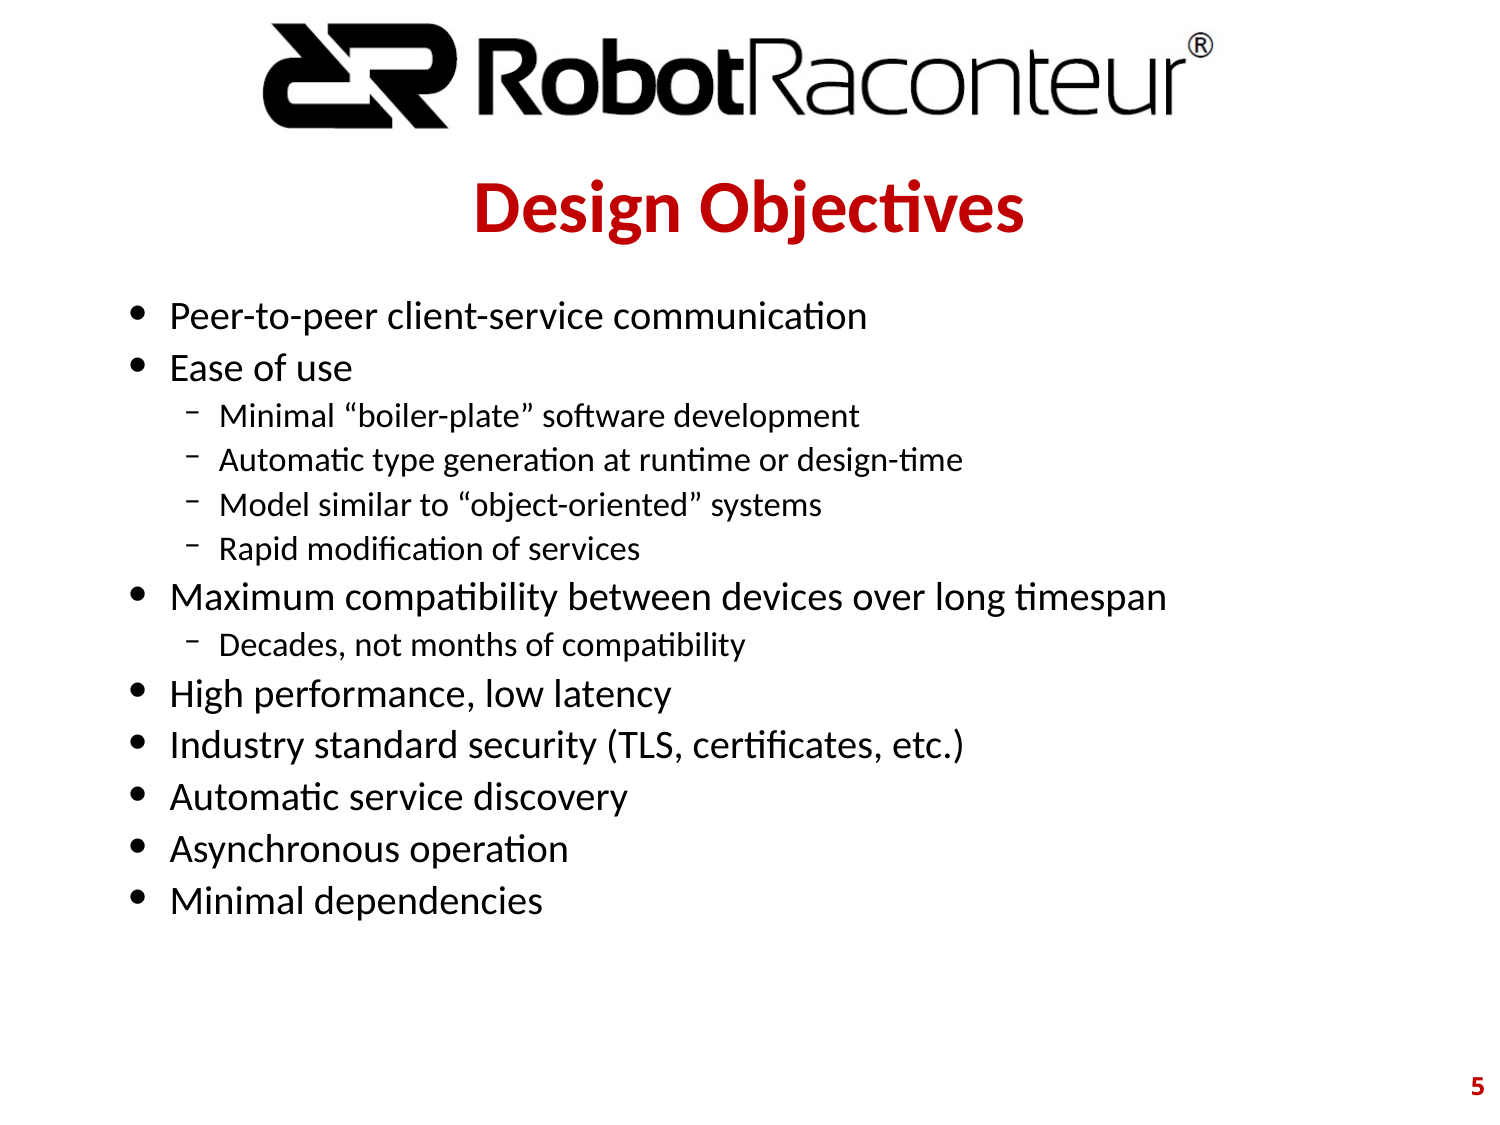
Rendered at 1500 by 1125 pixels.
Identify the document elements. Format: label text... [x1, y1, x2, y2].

picture [253, 12, 1226, 142]
list Peer-to-peer client-service communication Ease of use Minimal “boiler-plate” software development Automatic type generation at runtime or design-time Model similar to “object-oriented” systems Rapid modification of services Maximum compatibility between devices over long timespan Decades, not months of compatibility High performance, low latency Industry standard security (TLS, certificates, etc.) Automatic service discovery Asynchronous operation Minimal dependencies [112, 287, 1388, 1000]
slide_number ‹#› [1187, 1062, 1500, 1125]
title Design Objectives [112, 142, 1388, 263]
